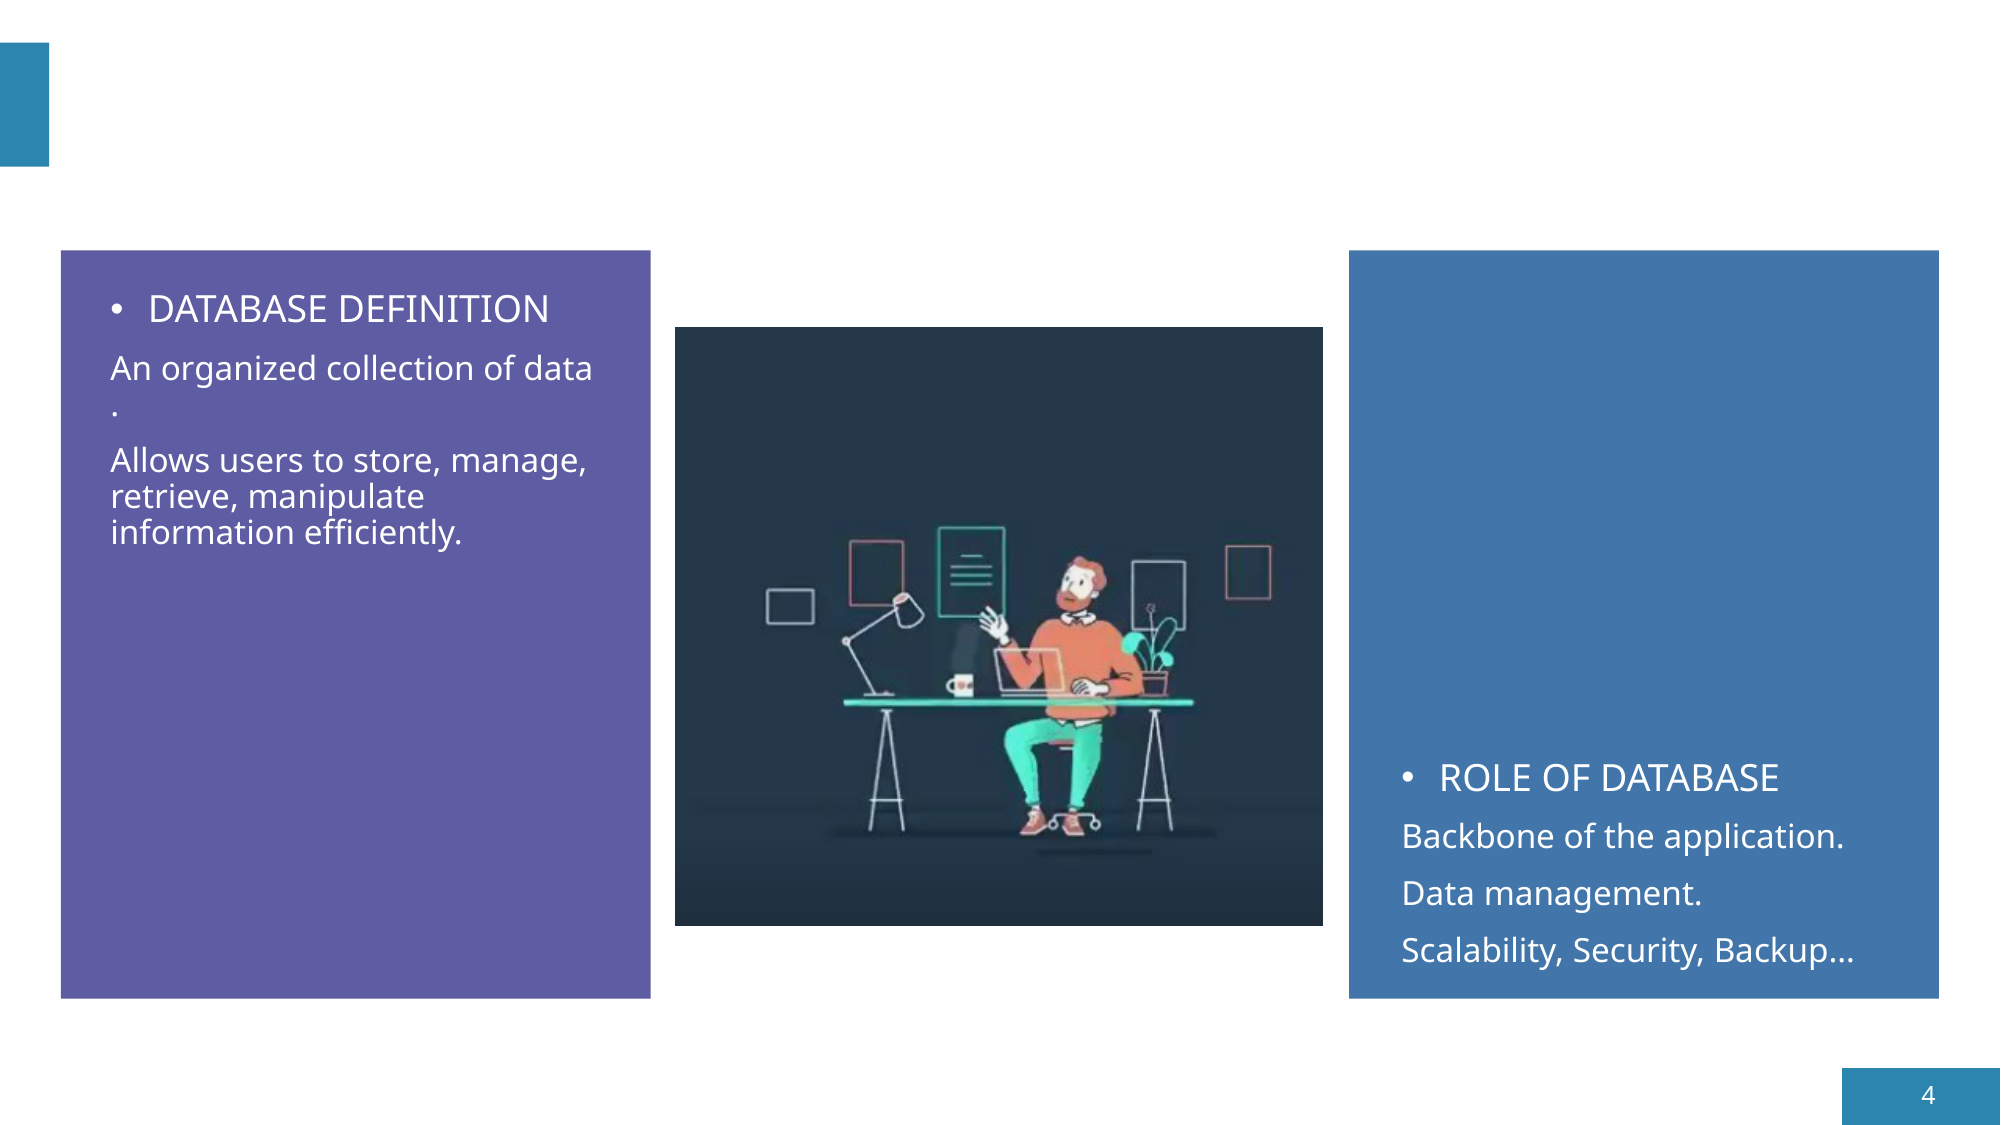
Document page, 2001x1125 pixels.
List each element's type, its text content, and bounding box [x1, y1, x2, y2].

text_box ROLE OF DATABASE Backbone of the application. Data management. Scalability, Security, Backup… [1386, 751, 1902, 1000]
picture [675, 327, 1323, 926]
slide_number 4 [1889, 1079, 1951, 1114]
list DATABASE DEFINITION An organized collection of data . Allows users to store, manage, retrieve, manipulate information efficiently. [95, 282, 611, 971]
